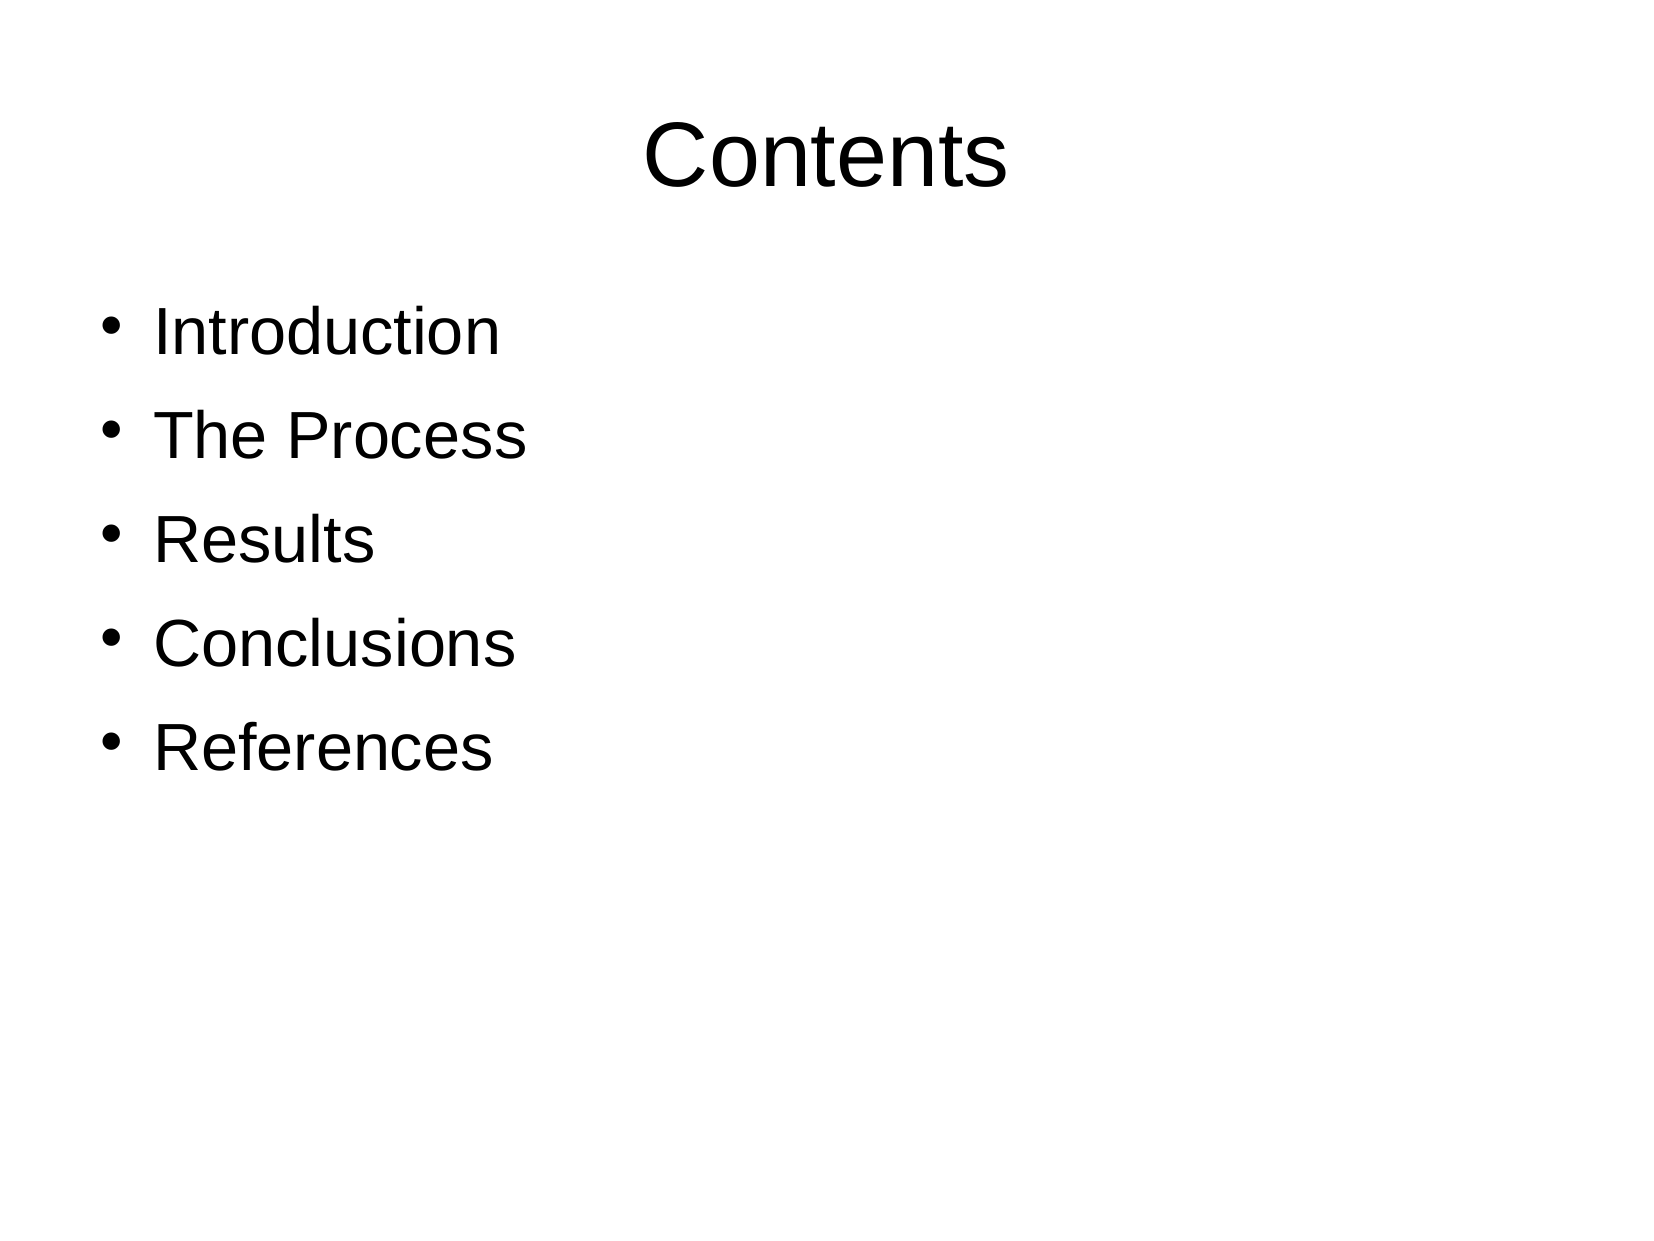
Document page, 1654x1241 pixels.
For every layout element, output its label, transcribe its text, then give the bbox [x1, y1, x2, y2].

title Contents [82, 56, 1571, 249]
list Introduction The Process Results Conclusions References [82, 290, 1571, 1109]
